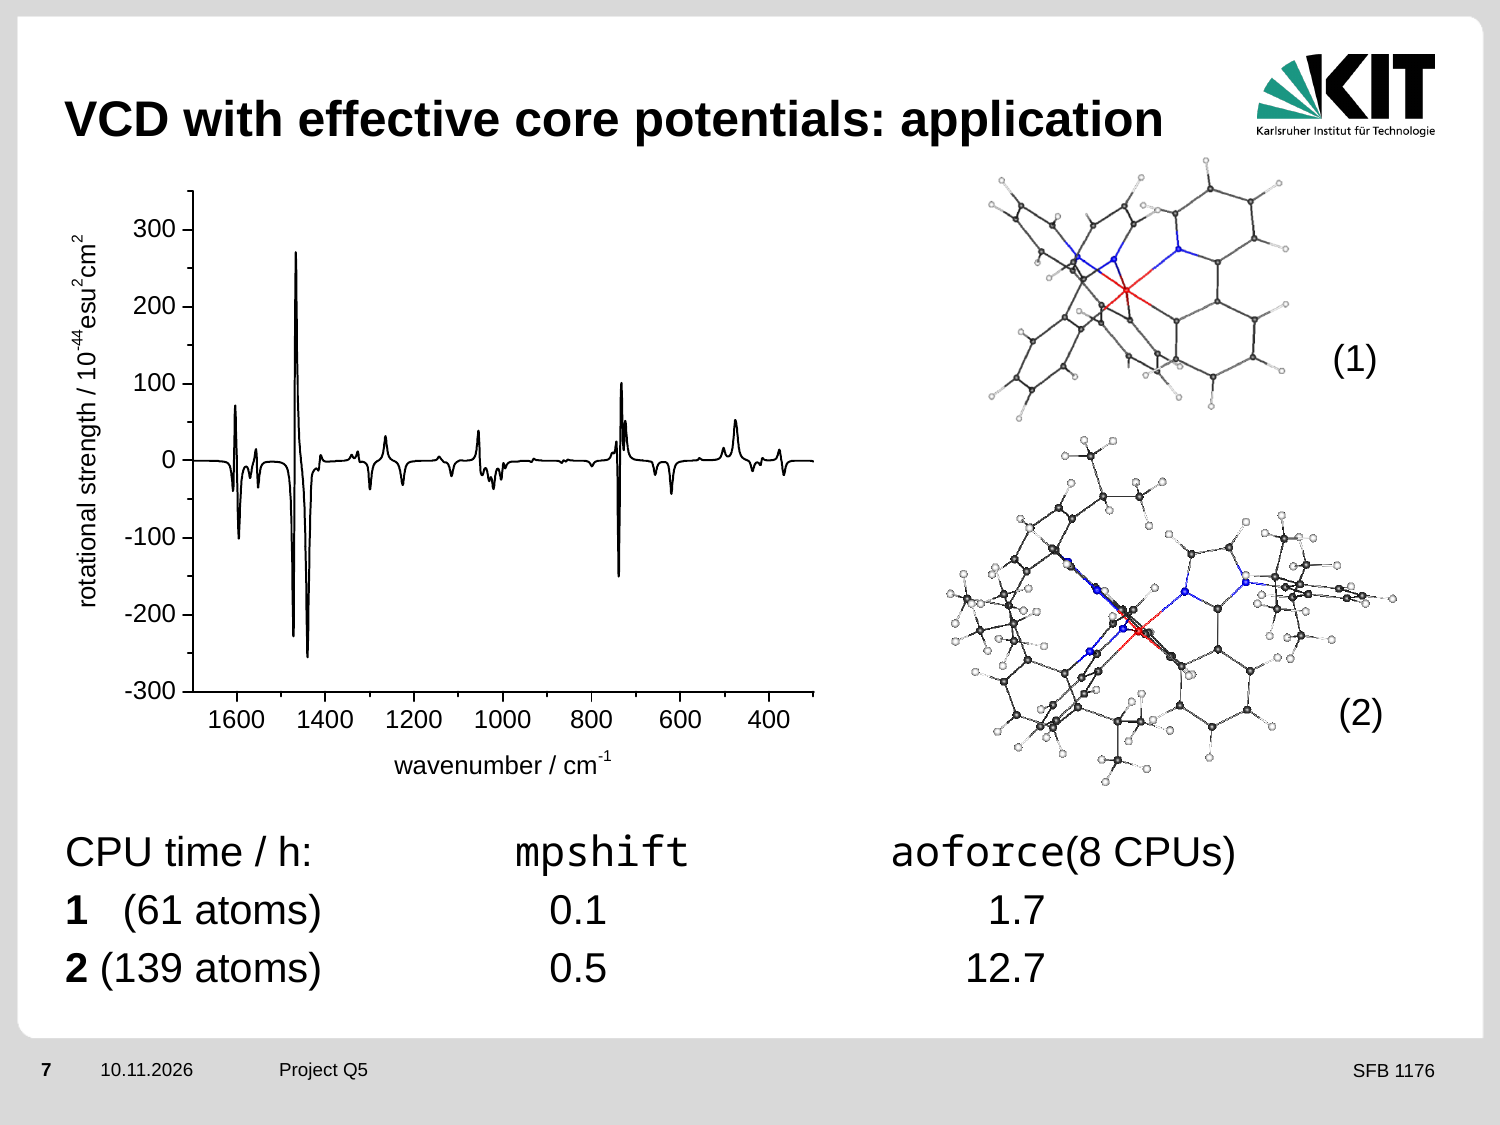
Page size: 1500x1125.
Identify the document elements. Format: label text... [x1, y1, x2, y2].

text_box (1) [1317, 326, 1393, 386]
list CPU time / h: mpshift aoforce(8 CPUs) 1 (61 atoms) 0.1 1.7 2 (139 atoms) 0.5 12.7 [64, 824, 1483, 1125]
title VCD with effective core potentials: application [64, 54, 1247, 147]
picture [0, 0, 1500, 1125]
